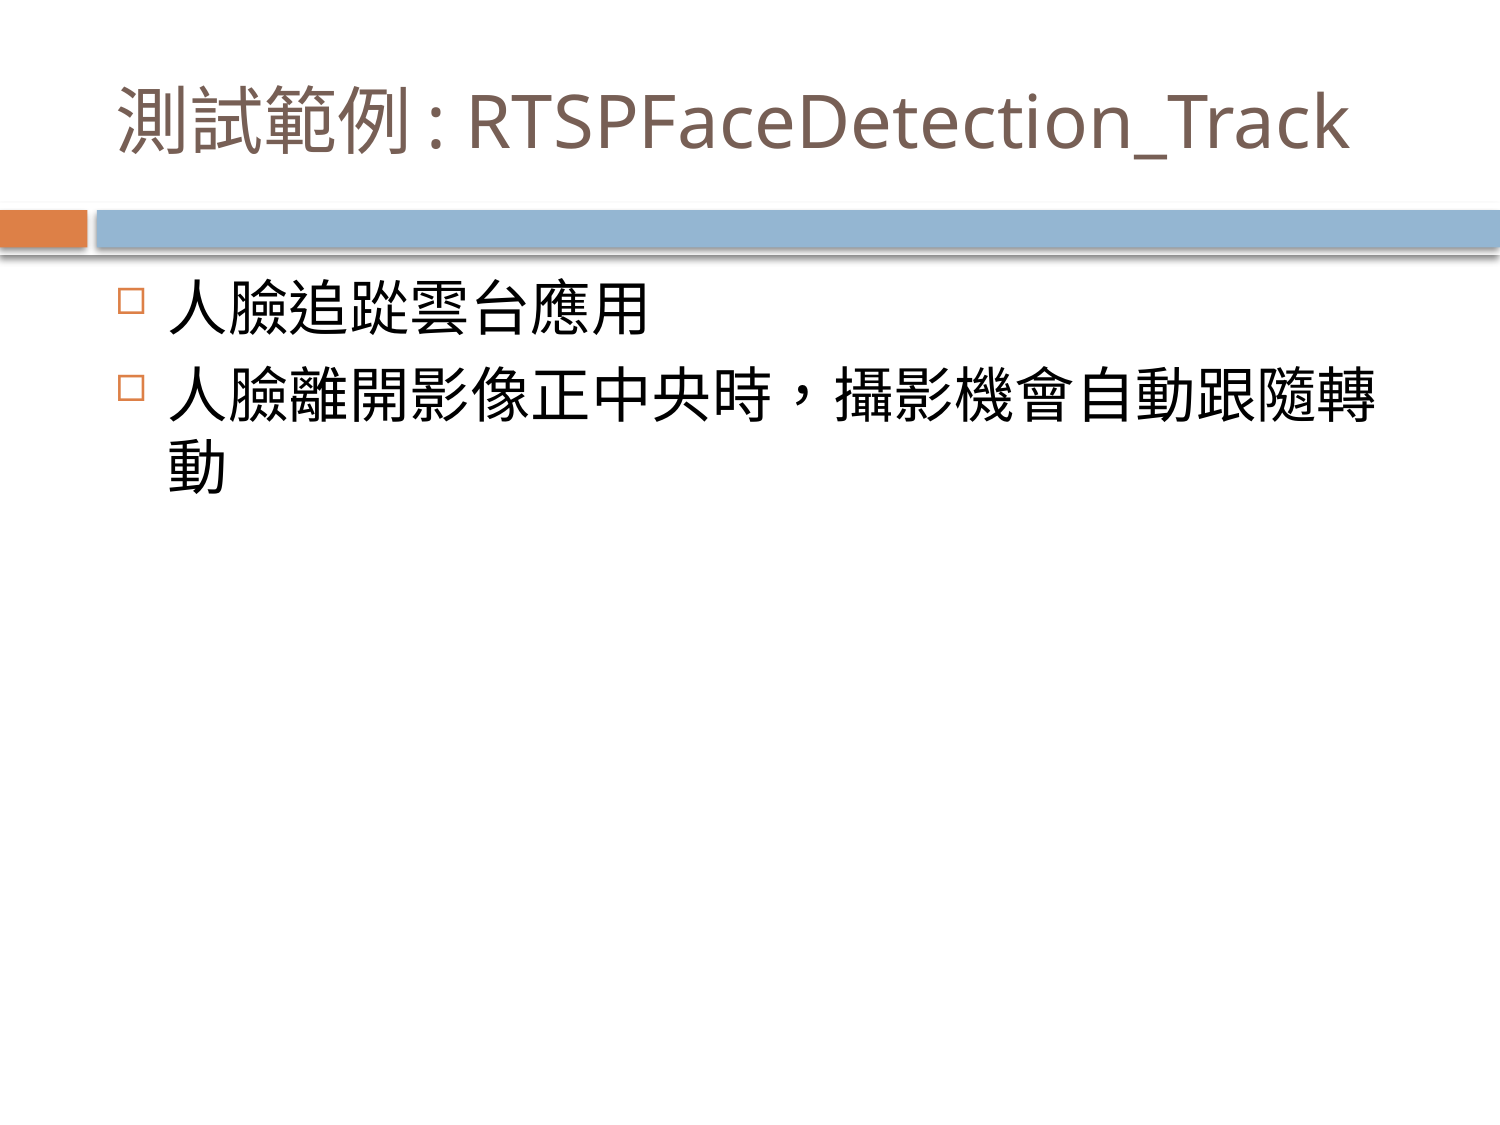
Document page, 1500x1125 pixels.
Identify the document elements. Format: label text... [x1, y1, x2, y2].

title 測試範例: RTSPFaceDetection_Track [100, 37, 1438, 200]
list 人臉追踨雲台應用 人臉離開影像正中央時，攝影機會自動跟隨轉動 [100, 262, 1438, 1000]
